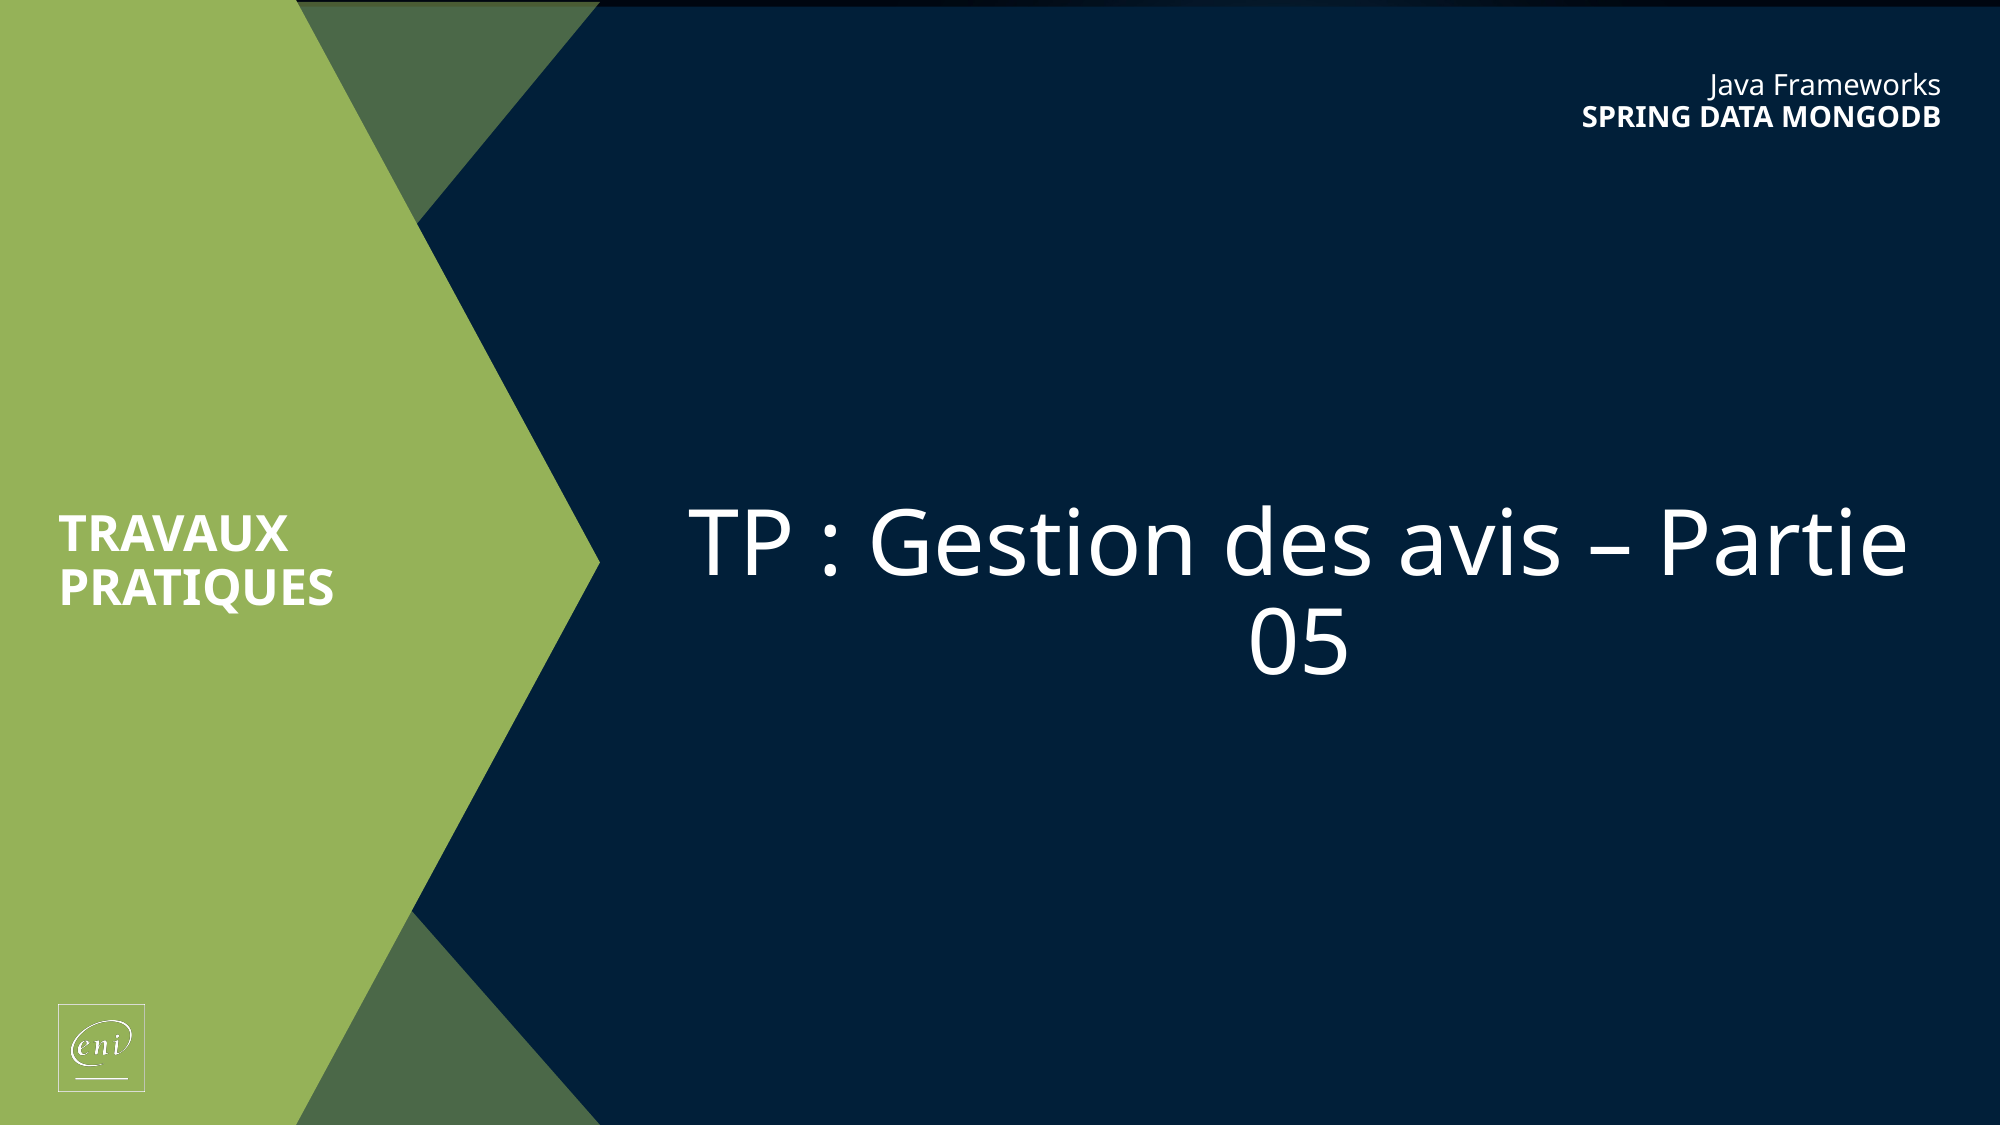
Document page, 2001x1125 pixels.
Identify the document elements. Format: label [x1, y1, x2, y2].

text_box [0, 0, 600, 1125]
picture [58, 1004, 145, 1092]
picture [600, 0, 2000, 1124]
